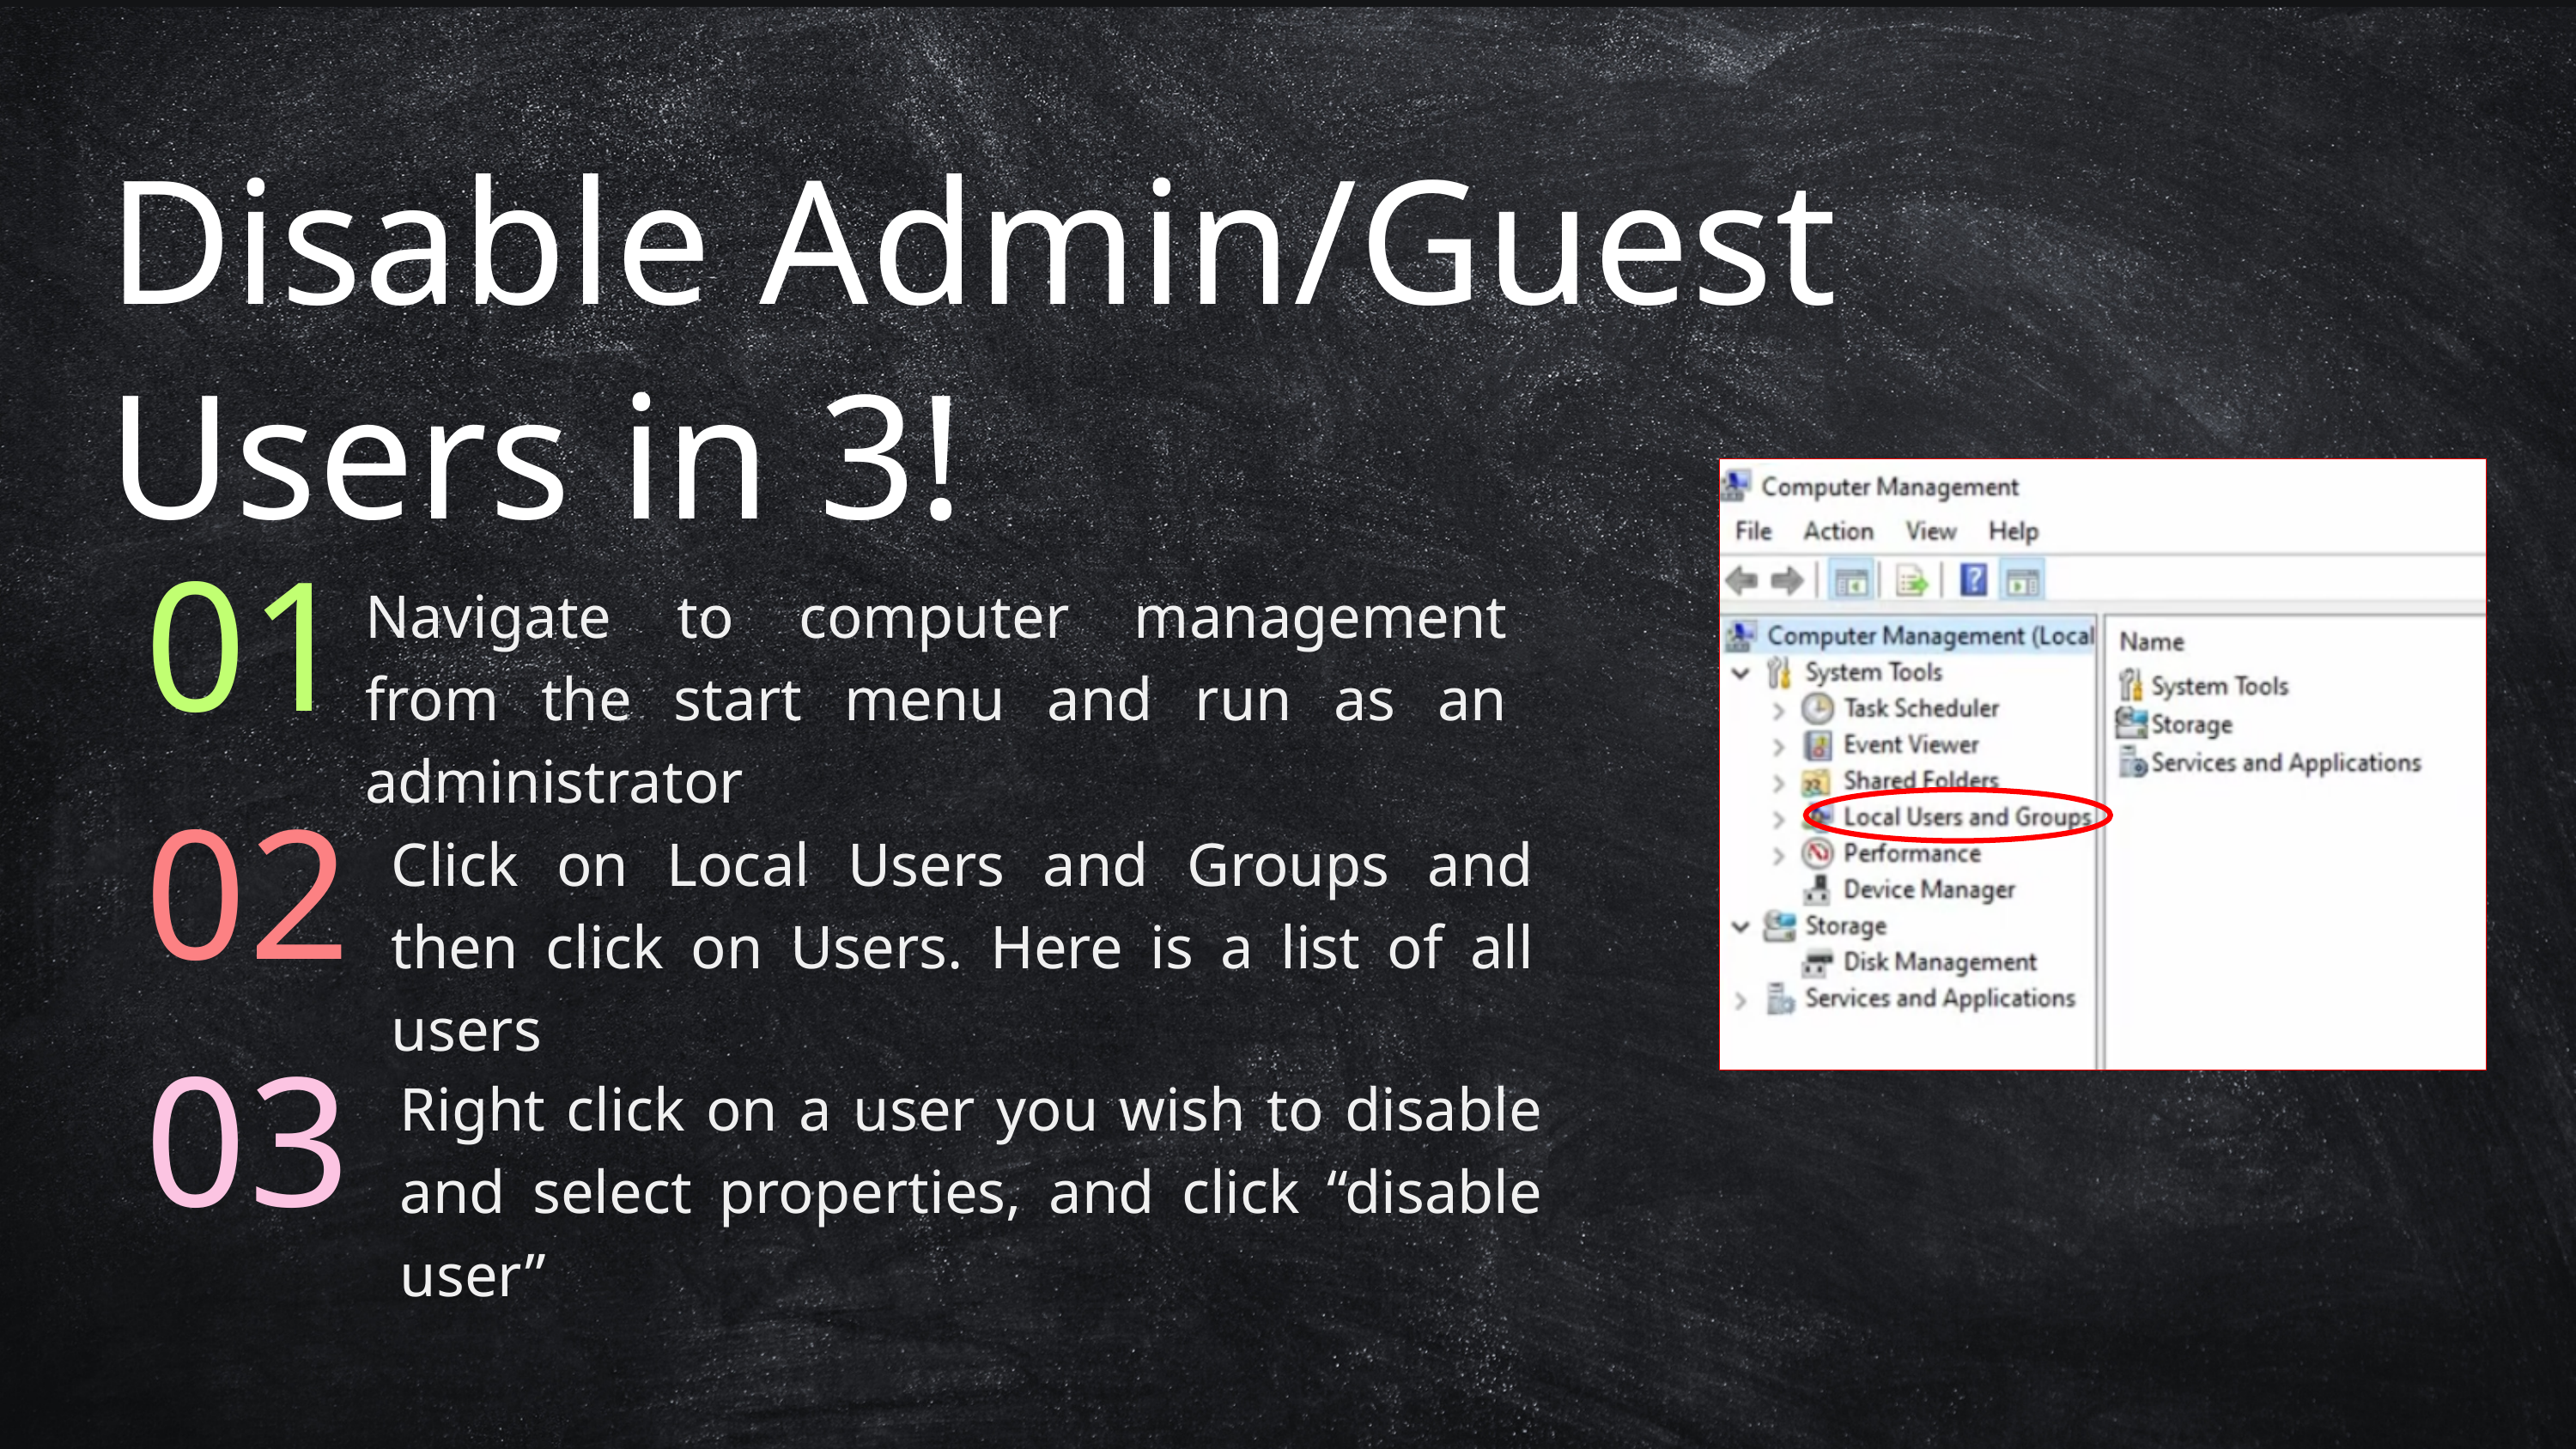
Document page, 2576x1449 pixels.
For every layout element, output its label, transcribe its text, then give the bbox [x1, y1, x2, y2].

picture [1719, 458, 2487, 1070]
text_box Click on Local Users and Groups and then click on Users. Here is a list of all users [391, 815, 1534, 1064]
text_box Disable Admin/Guest Users in 3! [106, 124, 1959, 554]
text_box Navigate to computer management from the start menu and run as an administrator [365, 567, 1509, 815]
text_box 01 [144, 567, 438, 748]
text_box Right click on a user you wish to disable and select properties, and click “disable user” [399, 1060, 1543, 1391]
text_box 02 [144, 815, 438, 995]
text_box 03 [144, 1064, 438, 1243]
text_box [0, 7, 2576, 1449]
